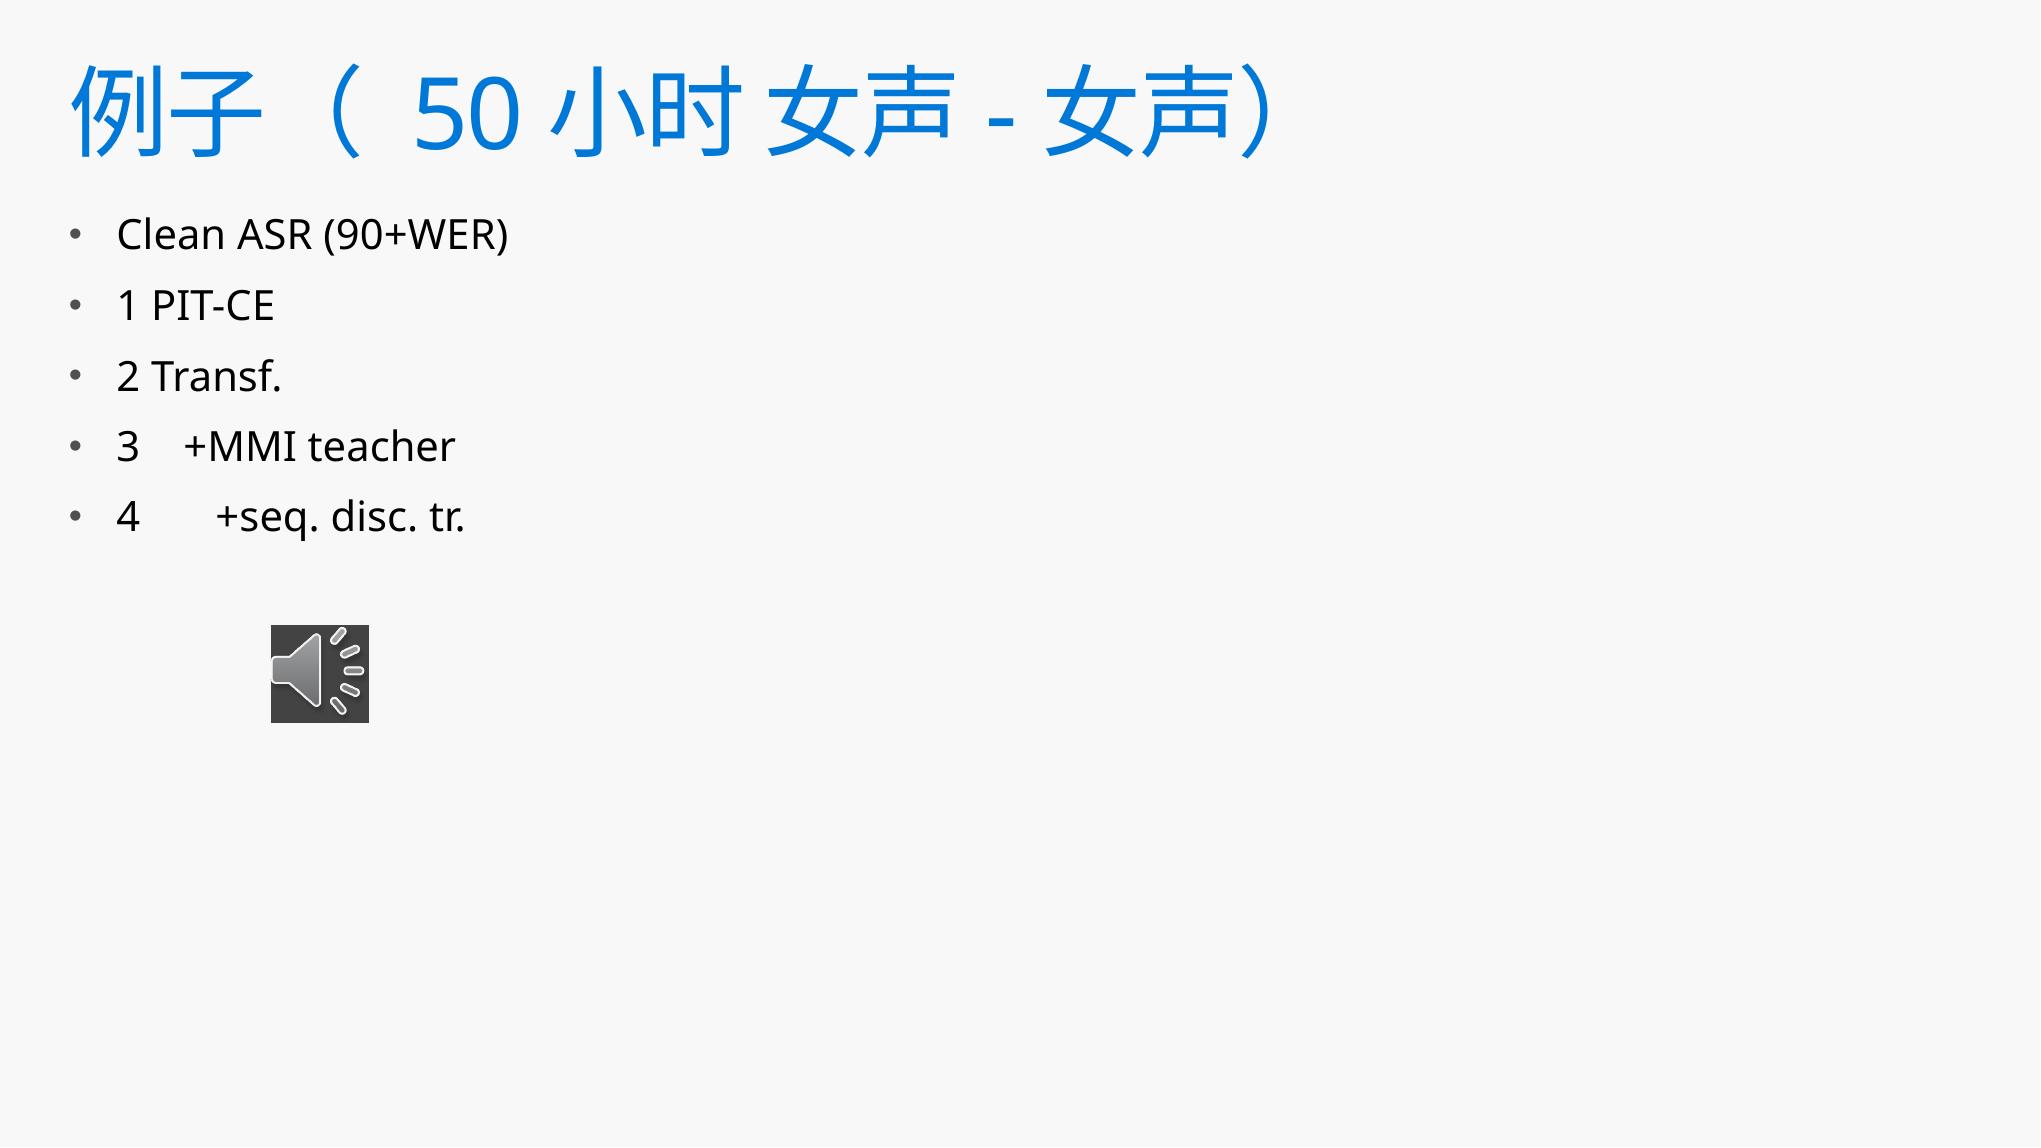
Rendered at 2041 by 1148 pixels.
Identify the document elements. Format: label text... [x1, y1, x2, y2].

picture [269, 623, 371, 724]
title 例子（ 50小时 女声-女声） [45, 48, 1996, 199]
list Clean ASR (90+WER) 1 PIT-CE 2 Transf. 3 +MMI teacher 4 +seq. disc. tr. [45, 198, 946, 841]
